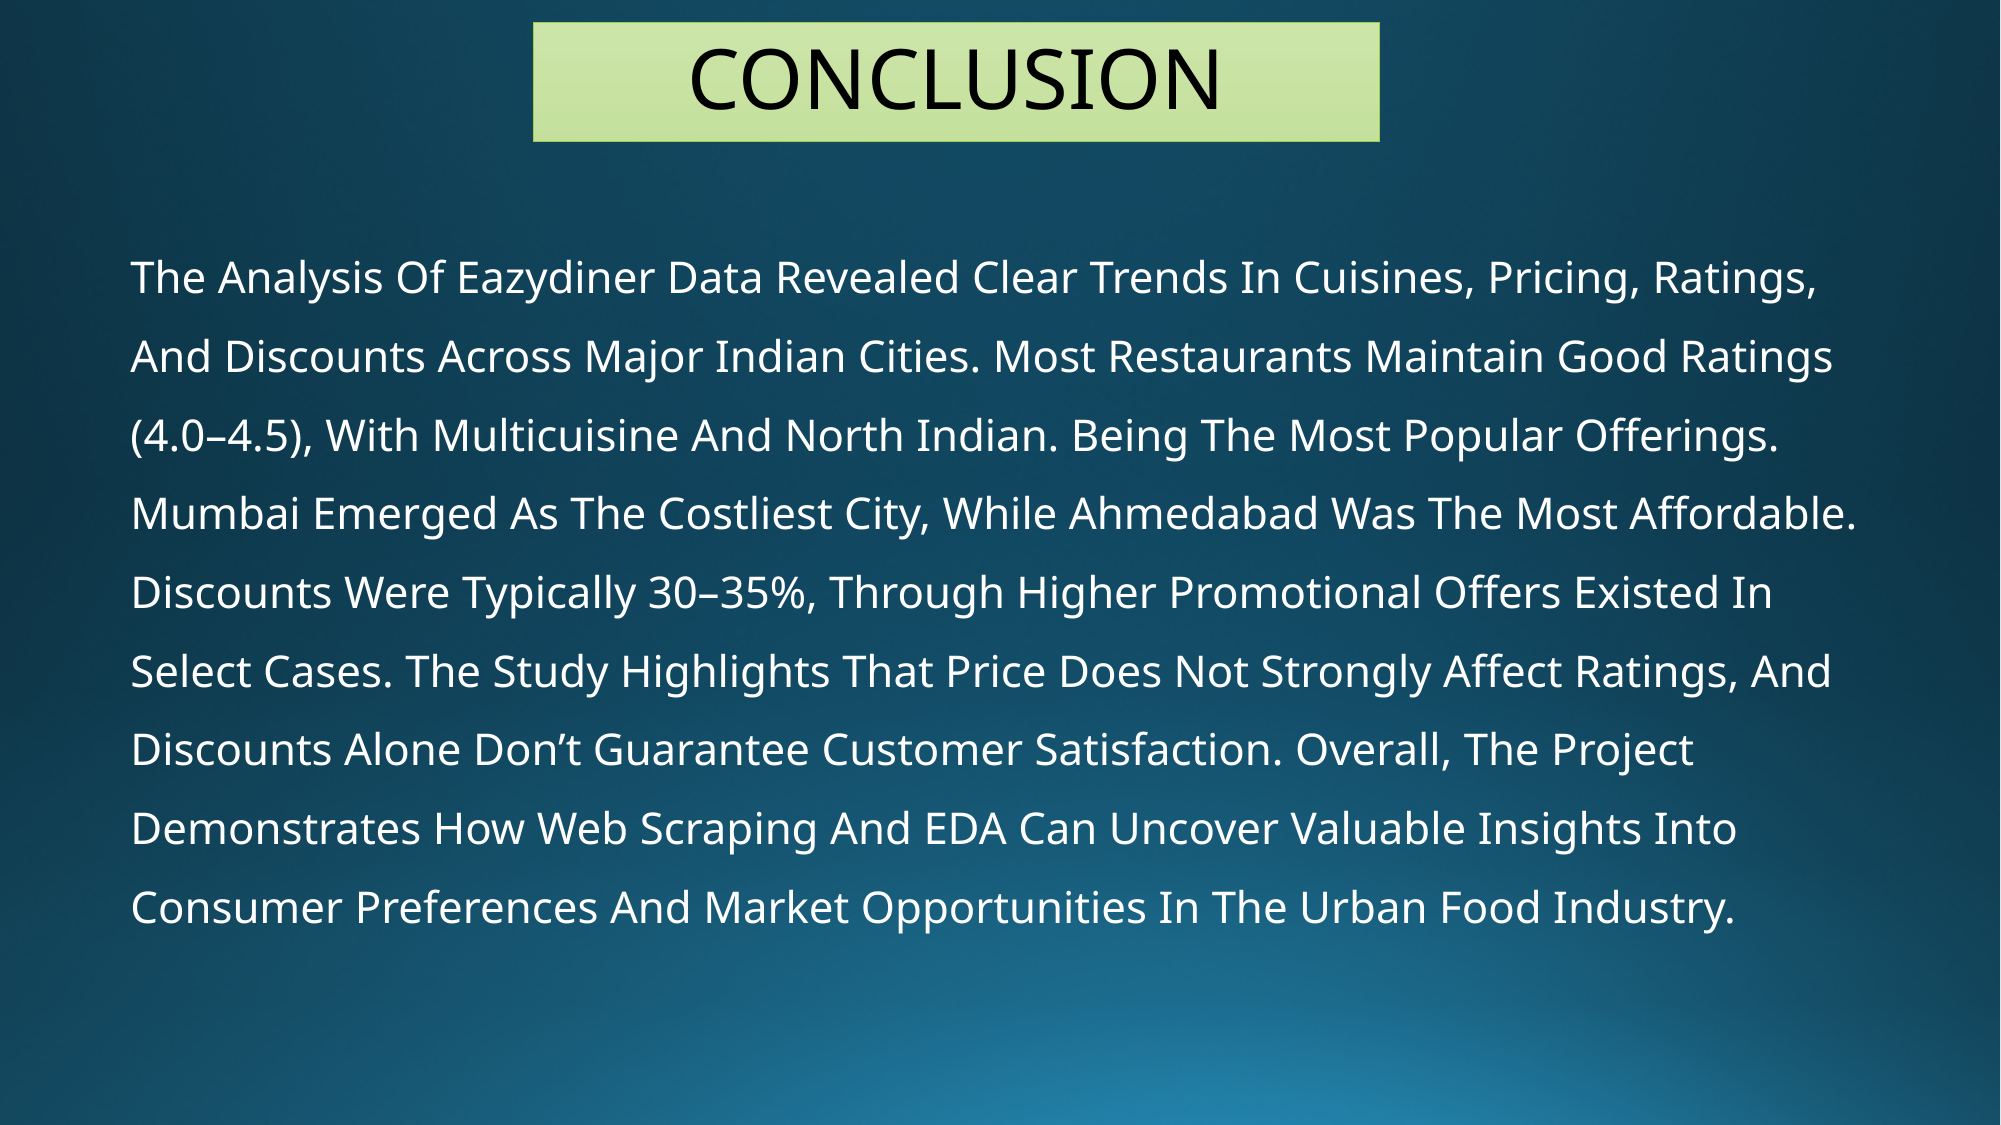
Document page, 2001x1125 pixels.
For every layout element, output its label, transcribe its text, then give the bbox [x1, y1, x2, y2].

picture [0, 0, 2001, 1125]
title CONCLUSION [533, 22, 1380, 142]
text_box The Analysis Of Eazydiner Data Revealed Clear Trends In Cuisines, Pricing, Ratings, And Discounts Across Major Indian Cities. Most Restaurants Maintain Good Ratings (4.0–4.5), With Multicuisine And North Indian. Being The Most Popular Offerings. Mumbai Emerged As The Costliest City, While Ahmedabad Was The Most Affordable. Discounts Were Typically 30–35%, Through Higher Promotional Offers Existed In Select Cases. The Study Highlights That Price Does Not Strongly Affect Ratings, And Discounts Alone Don’t Guarantee Customer Satisfaction. Overall, The Project Demonstrates How Web Scraping And EDA Can Uncover Valuable Insights Into Consumer Preferences And Market Opportunities In The Urban Food Industry. [115, 216, 1885, 940]
